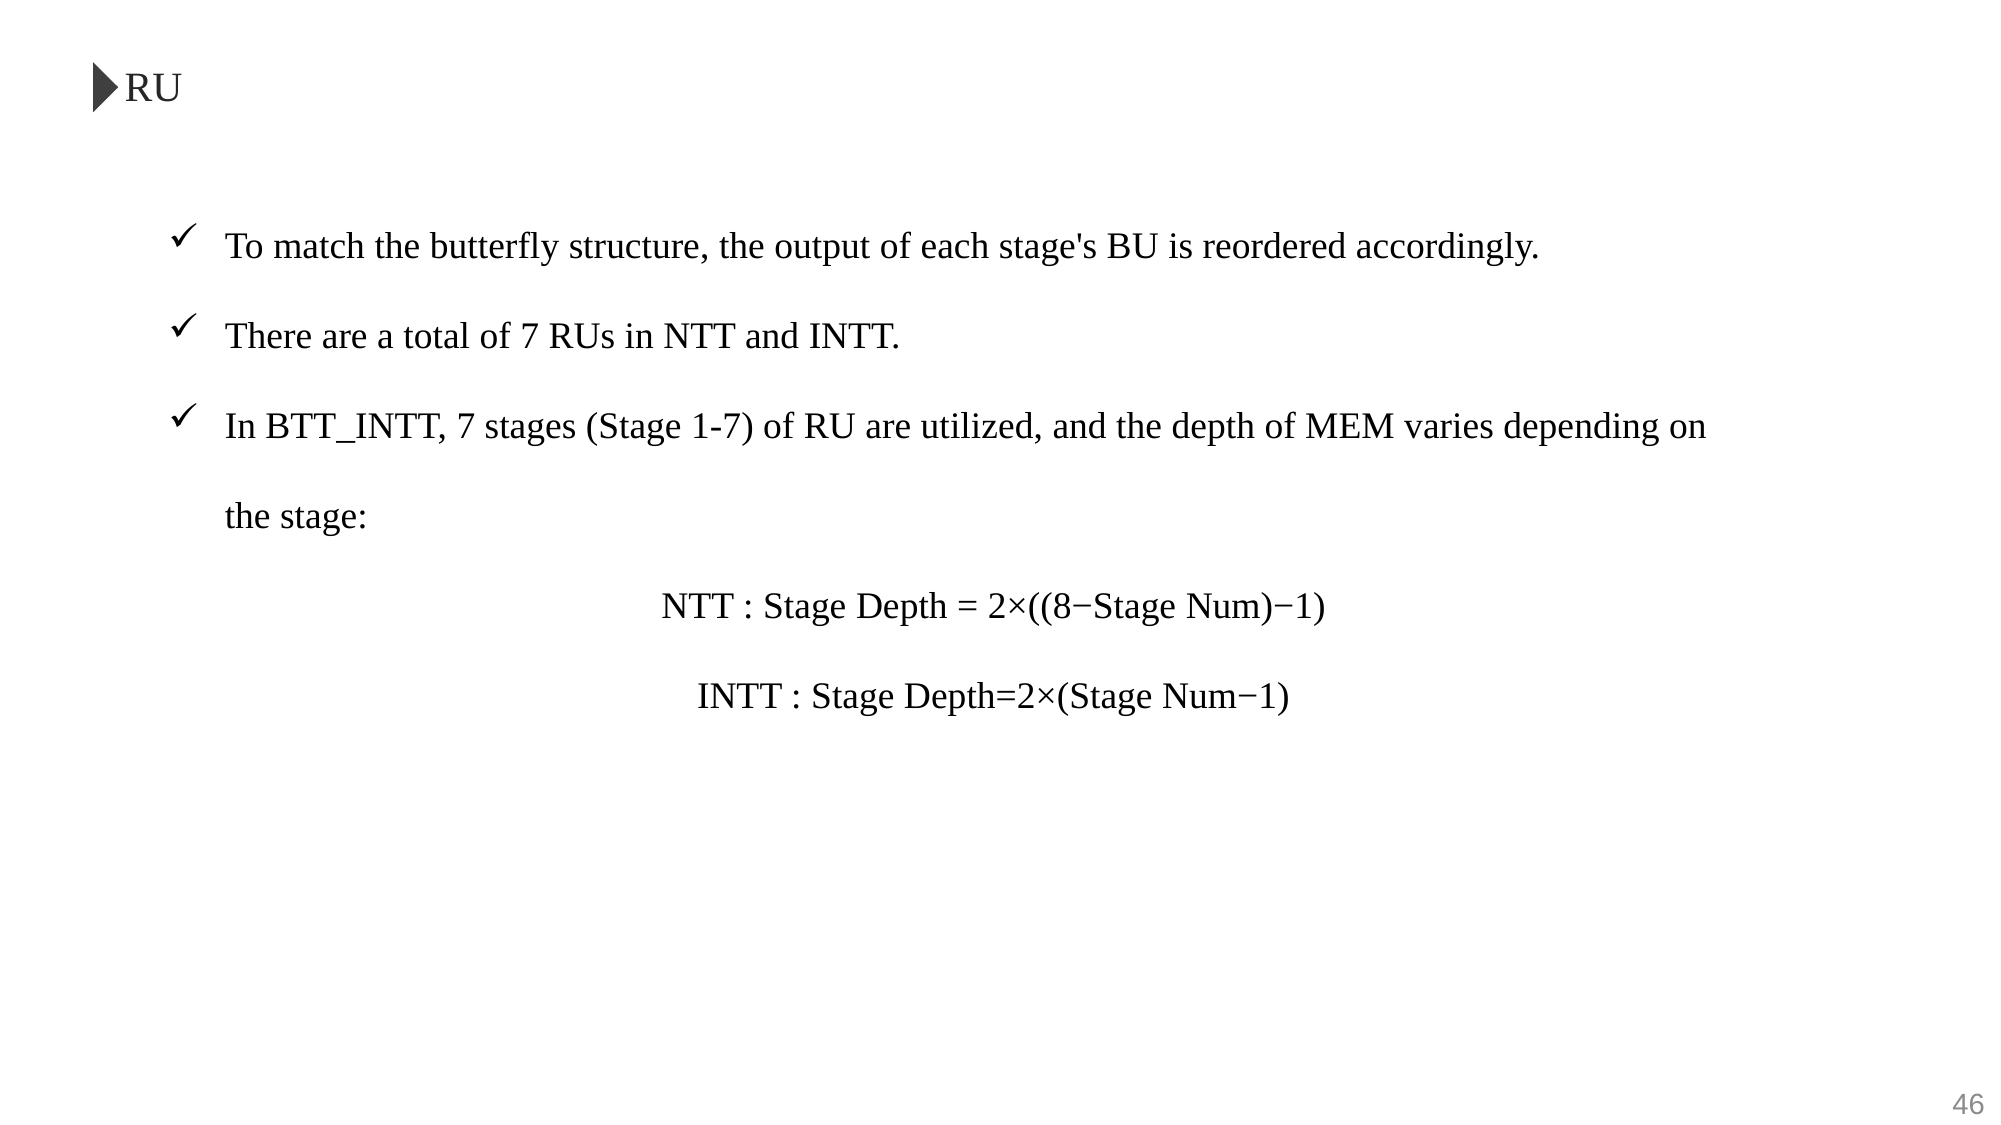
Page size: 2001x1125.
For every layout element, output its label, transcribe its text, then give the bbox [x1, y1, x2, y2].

text_box To match the butterfly structure, the output of each stage's BU is reordered accordingly. There are a total of 7 RUs in NTT and INTT. In BTT_INTT, 7 stages (Stage 1-7) of RU are utilized, and the depth of MEM varies depending on the stage: NTT : Stage Depth = 2×((8−Stage Num)−1) INTT : Stage Depth=2×(Stage Num−1) [153, 168, 1759, 724]
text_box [93, 52, 199, 118]
slide_number 46 [1550, 1072, 2000, 1125]
